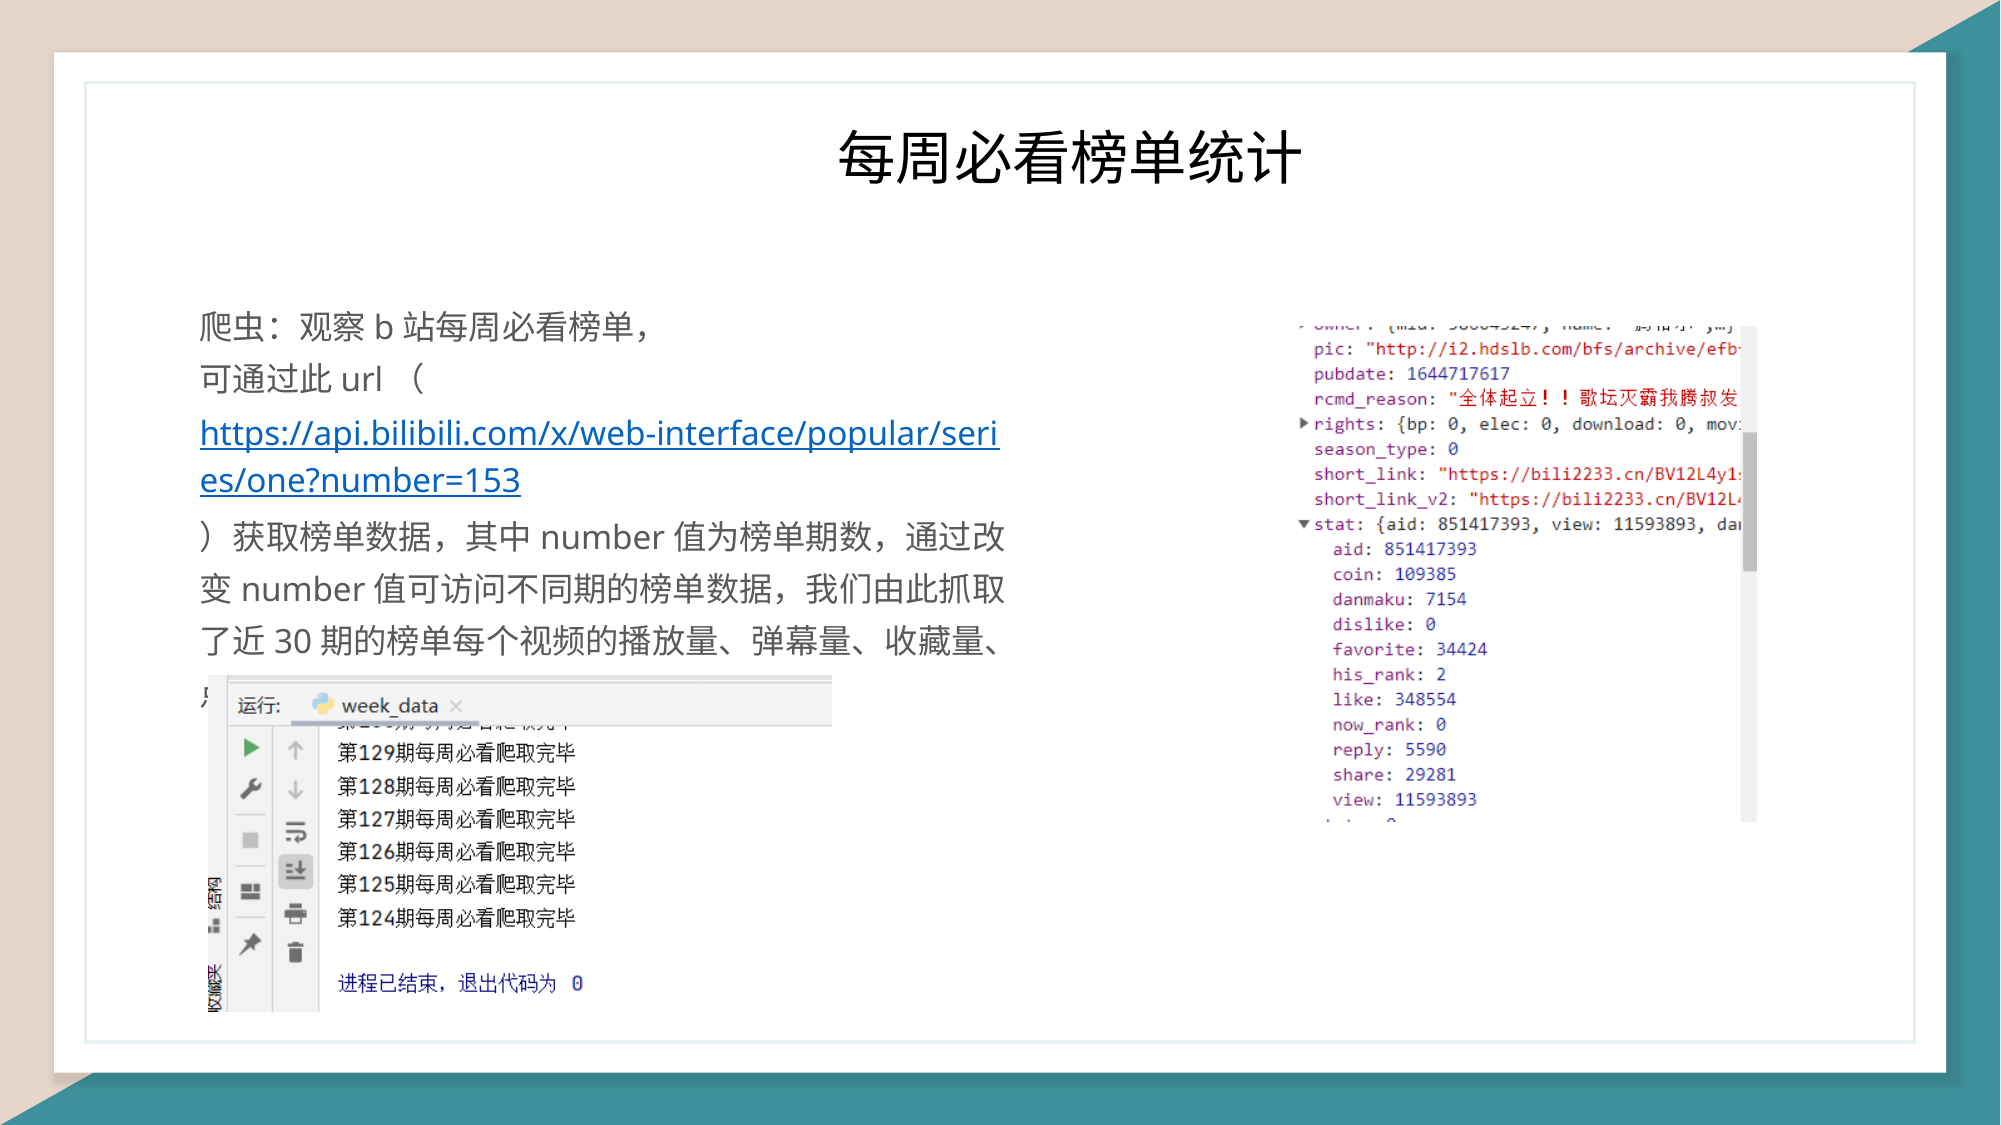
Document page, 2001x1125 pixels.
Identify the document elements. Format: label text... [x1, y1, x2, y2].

picture [208, 675, 832, 1012]
picture [1212, 326, 1757, 822]
text_box 爬虫：观察b站每周必看榜单， 可通过此url（https://api.bilibili.com/x/web-interface/popular/series/one?number=153）获取榜单数据，其中number值为榜单期数，通过改变number值可访问不同期的榜单数据，我们由此抓取了近30期的榜单每个视频的播放量、弹幕量、收藏量、点赞量、硬币量、收藏量。 [184, 290, 1024, 669]
text_box 每周必看榜单统计 [562, 113, 1579, 269]
